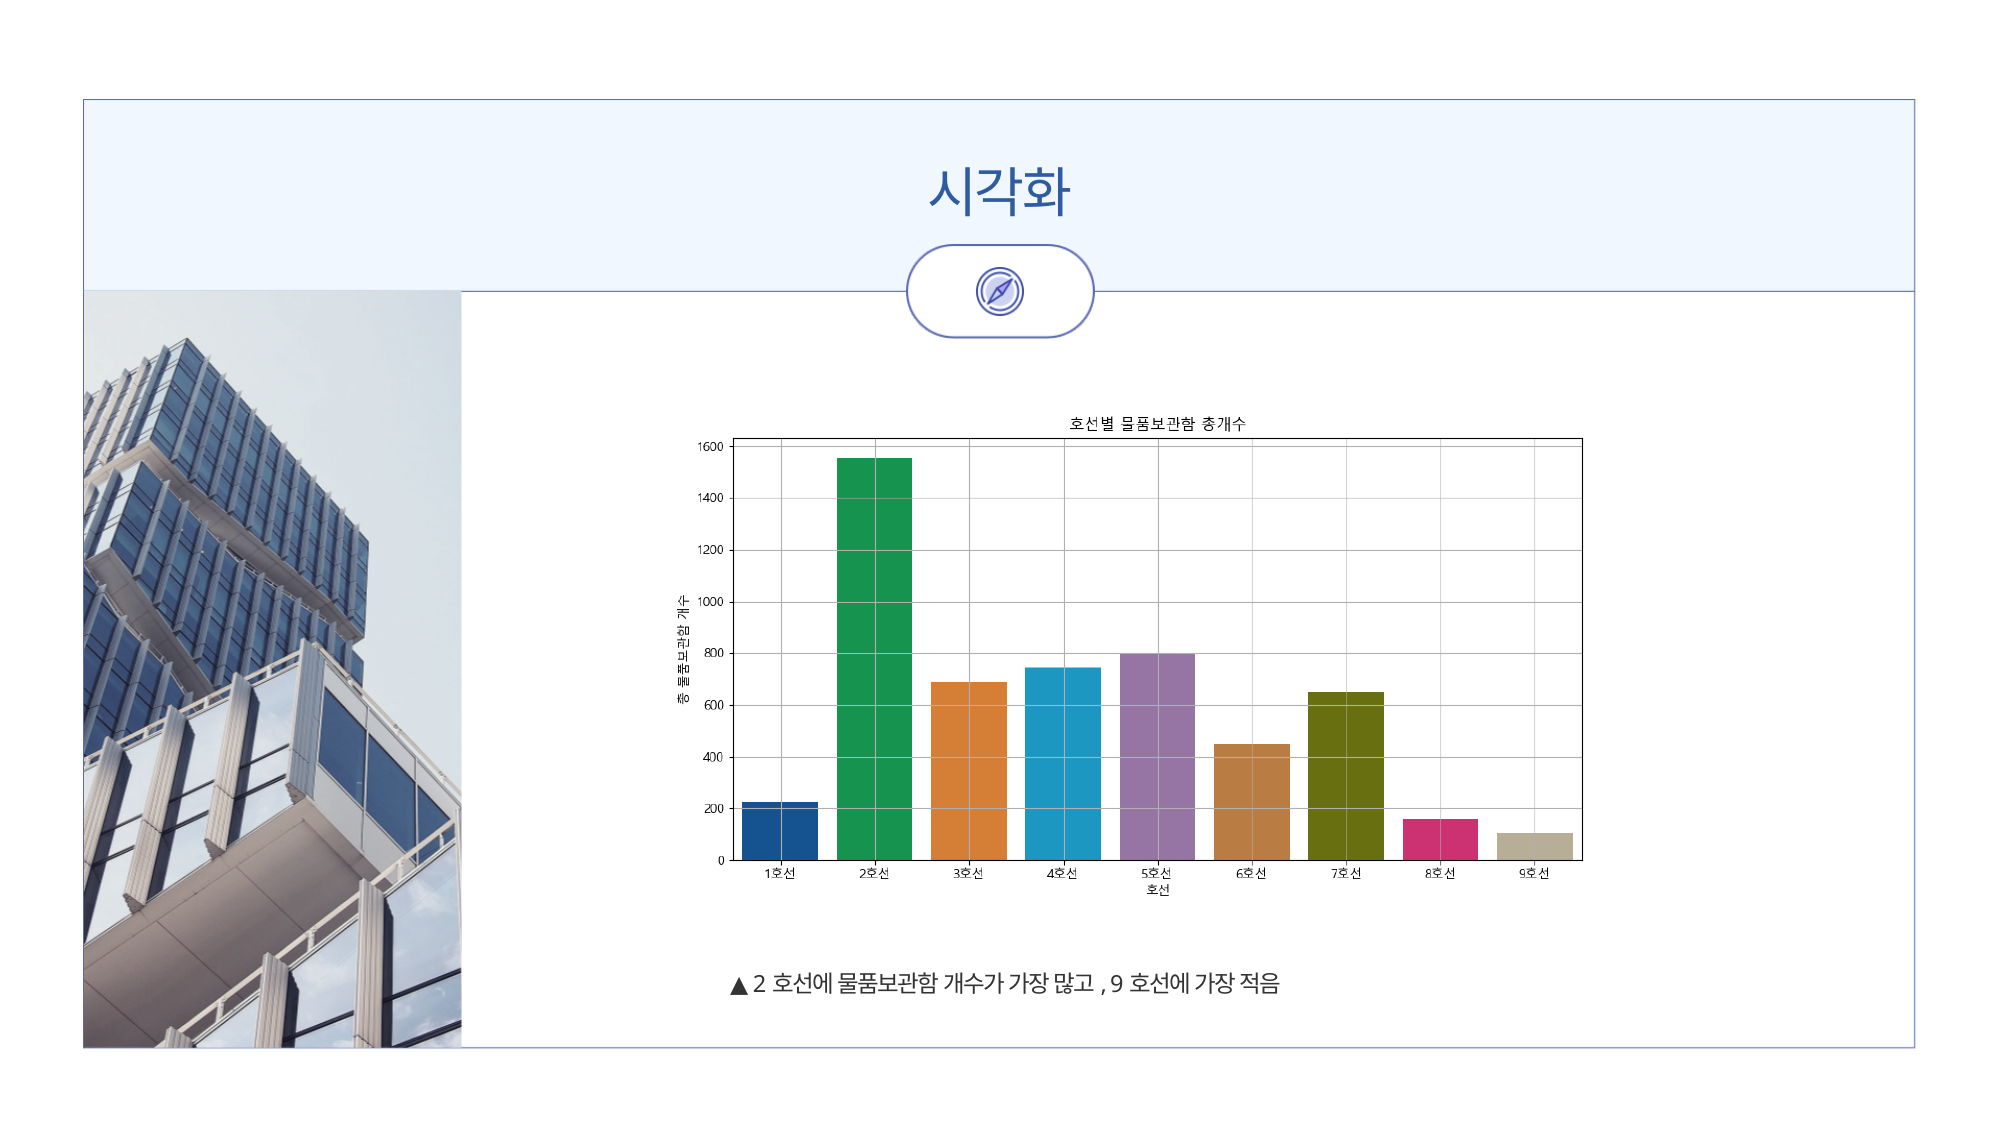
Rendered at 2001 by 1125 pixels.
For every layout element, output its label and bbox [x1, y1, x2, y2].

picture [83, 99, 1916, 1049]
